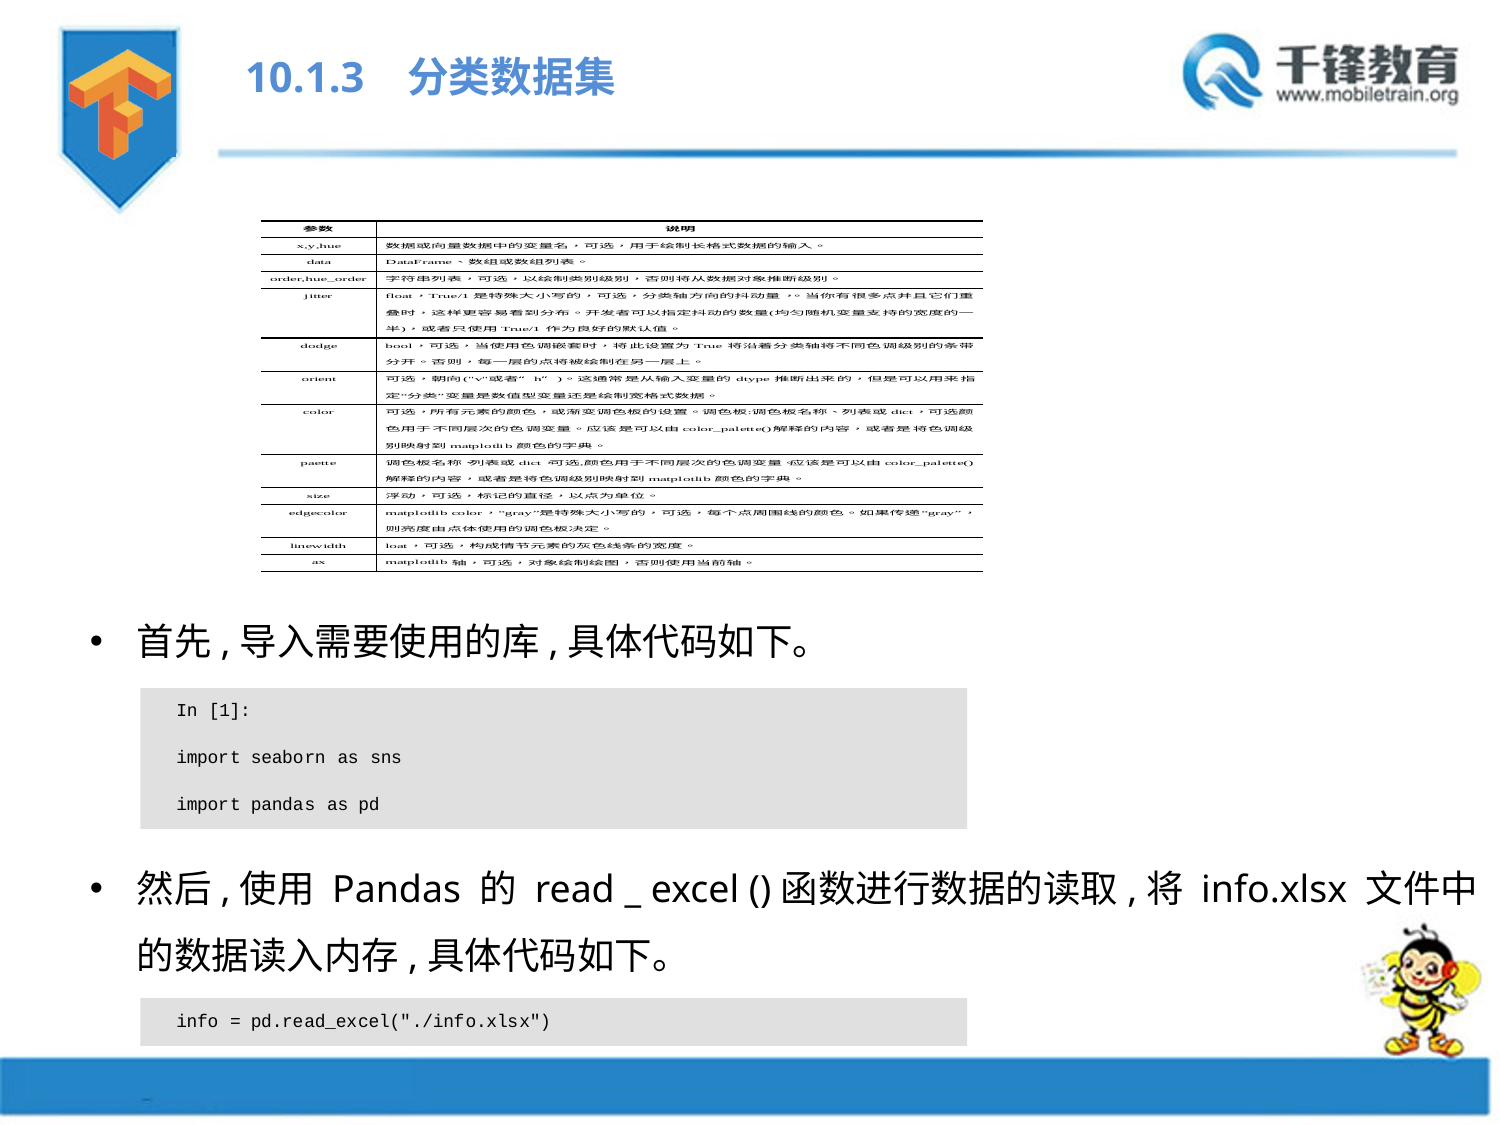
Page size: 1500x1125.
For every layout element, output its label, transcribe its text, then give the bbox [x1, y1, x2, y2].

picture [0, 0, 1500, 1125]
text_box 10.1.3 分类数据集 [230, 29, 1069, 122]
text_box 然后,使用 Pandas 的 read _ excel ()函数进行数据的读取,将 info.xlsx 文件中的数据读入内存,具体代码如下。 [0, 835, 1496, 985]
text_box 首先,导入需要使用的库,具体代码如下。 [0, 587, 1496, 671]
